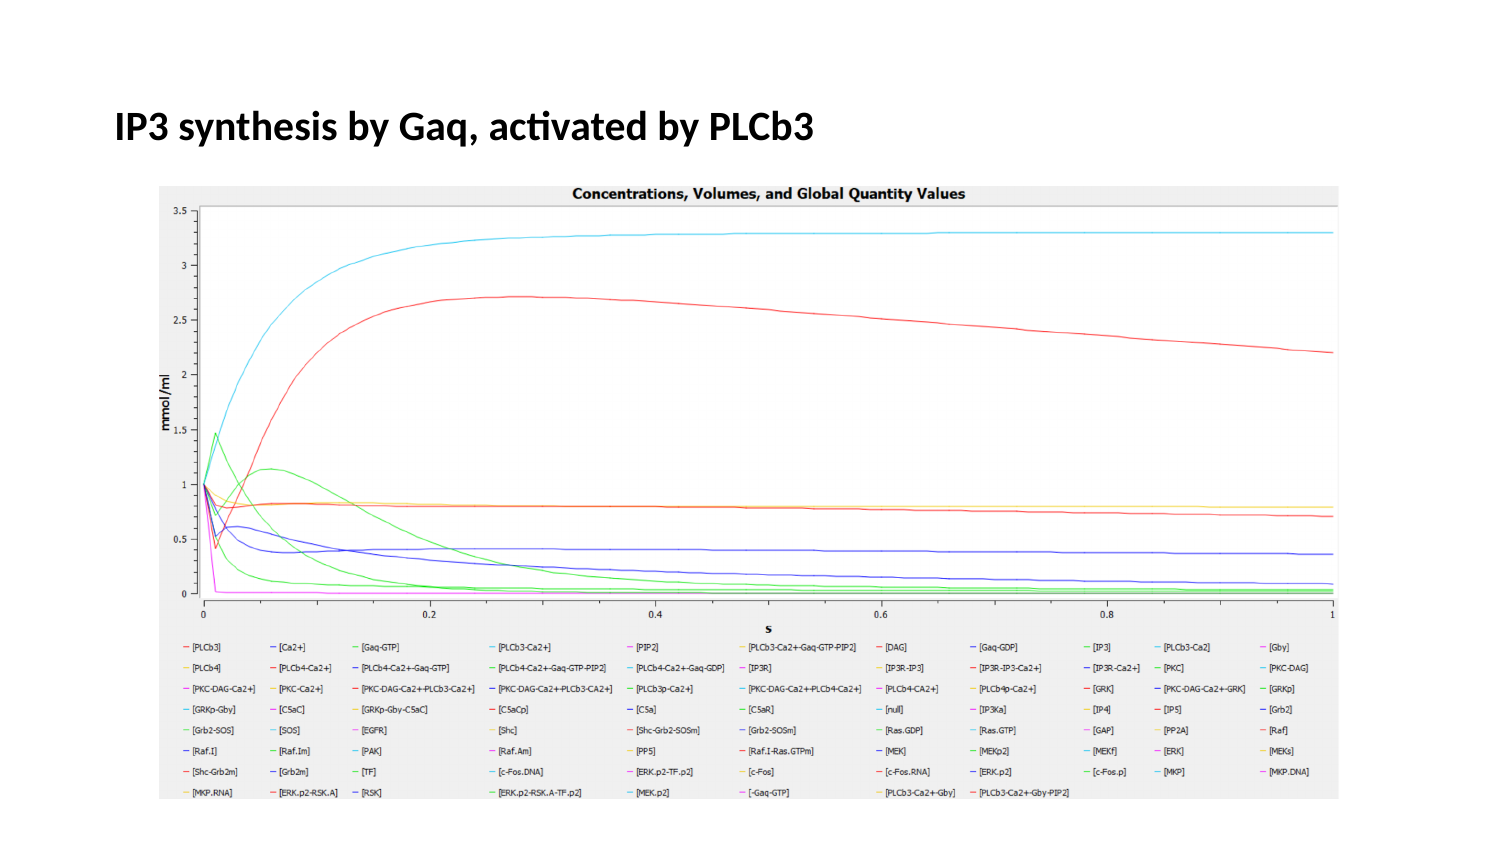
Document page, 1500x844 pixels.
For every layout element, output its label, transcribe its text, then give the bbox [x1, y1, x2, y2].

picture [159, 185, 1341, 799]
title IP3 synthesis by Gaq, activated by PLCb3 [103, 44, 1397, 208]
